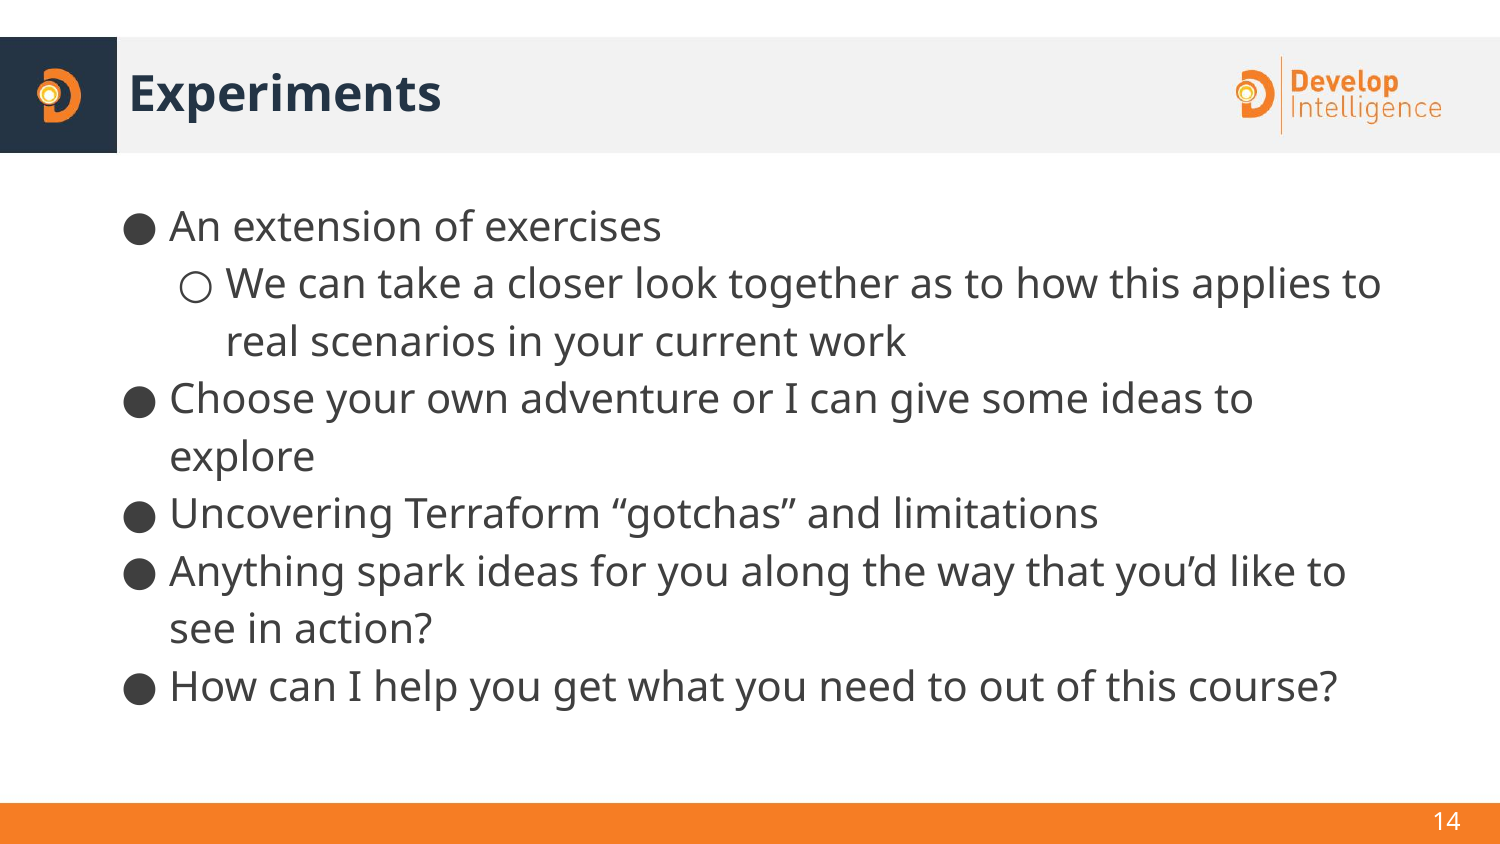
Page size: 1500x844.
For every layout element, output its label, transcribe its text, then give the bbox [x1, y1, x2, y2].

title Experiments [117, 39, 1499, 152]
slide_number 14 [1395, 804, 1498, 841]
list An extension of exercises We can take a closer look together as to how this applies to real scenarios in your current work Choose your own adventure or I can give some ideas to explore Uncovering Terraform “gotchas” and limitations Anything spark ideas for you along the way that you’d like to see in action? How can I help you get what you need to out of this course? [101, 186, 1396, 762]
picture [0, 0, 1500, 844]
